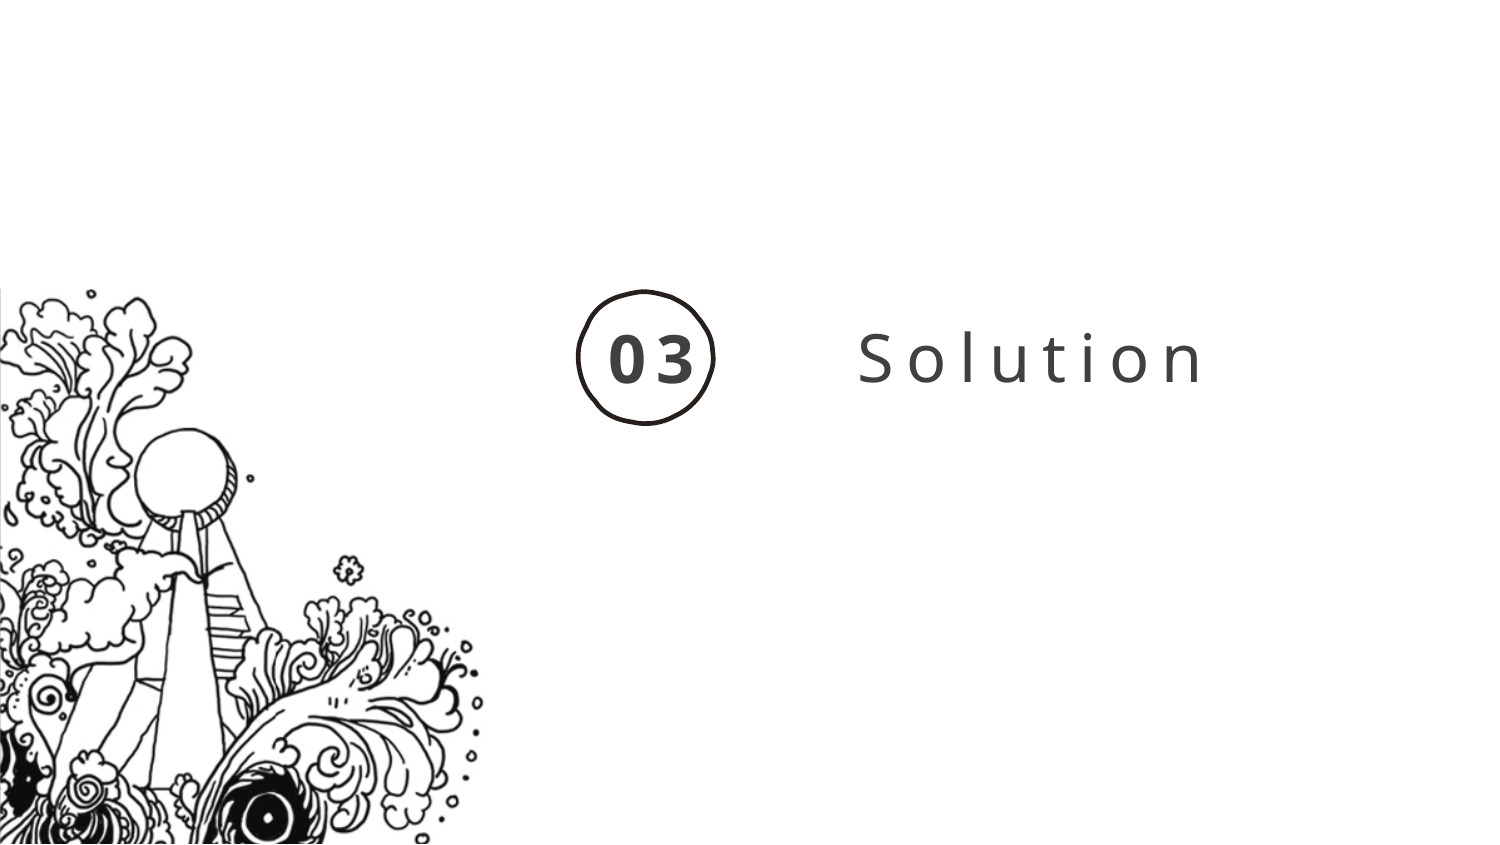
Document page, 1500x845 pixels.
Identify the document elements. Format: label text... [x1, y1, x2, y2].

text_box [593, 403, 697, 426]
text_box 03 [555, 311, 758, 403]
text_box [593, 289, 696, 311]
picture [0, 289, 550, 844]
text_box Solution [696, 309, 1365, 401]
